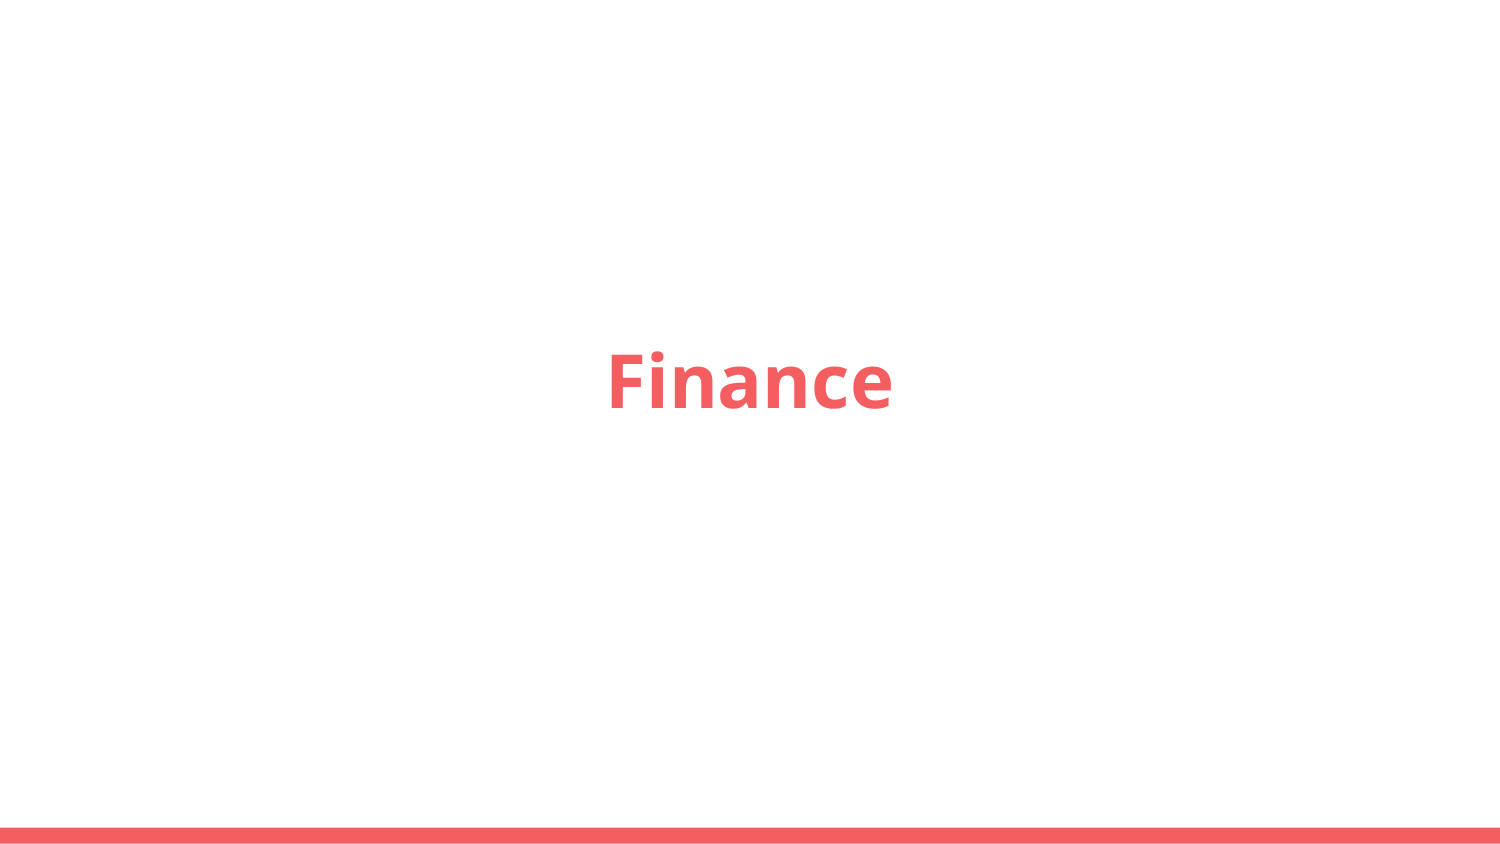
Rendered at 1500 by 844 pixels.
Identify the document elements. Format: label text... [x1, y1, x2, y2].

title Finance [267, 319, 1233, 467]
